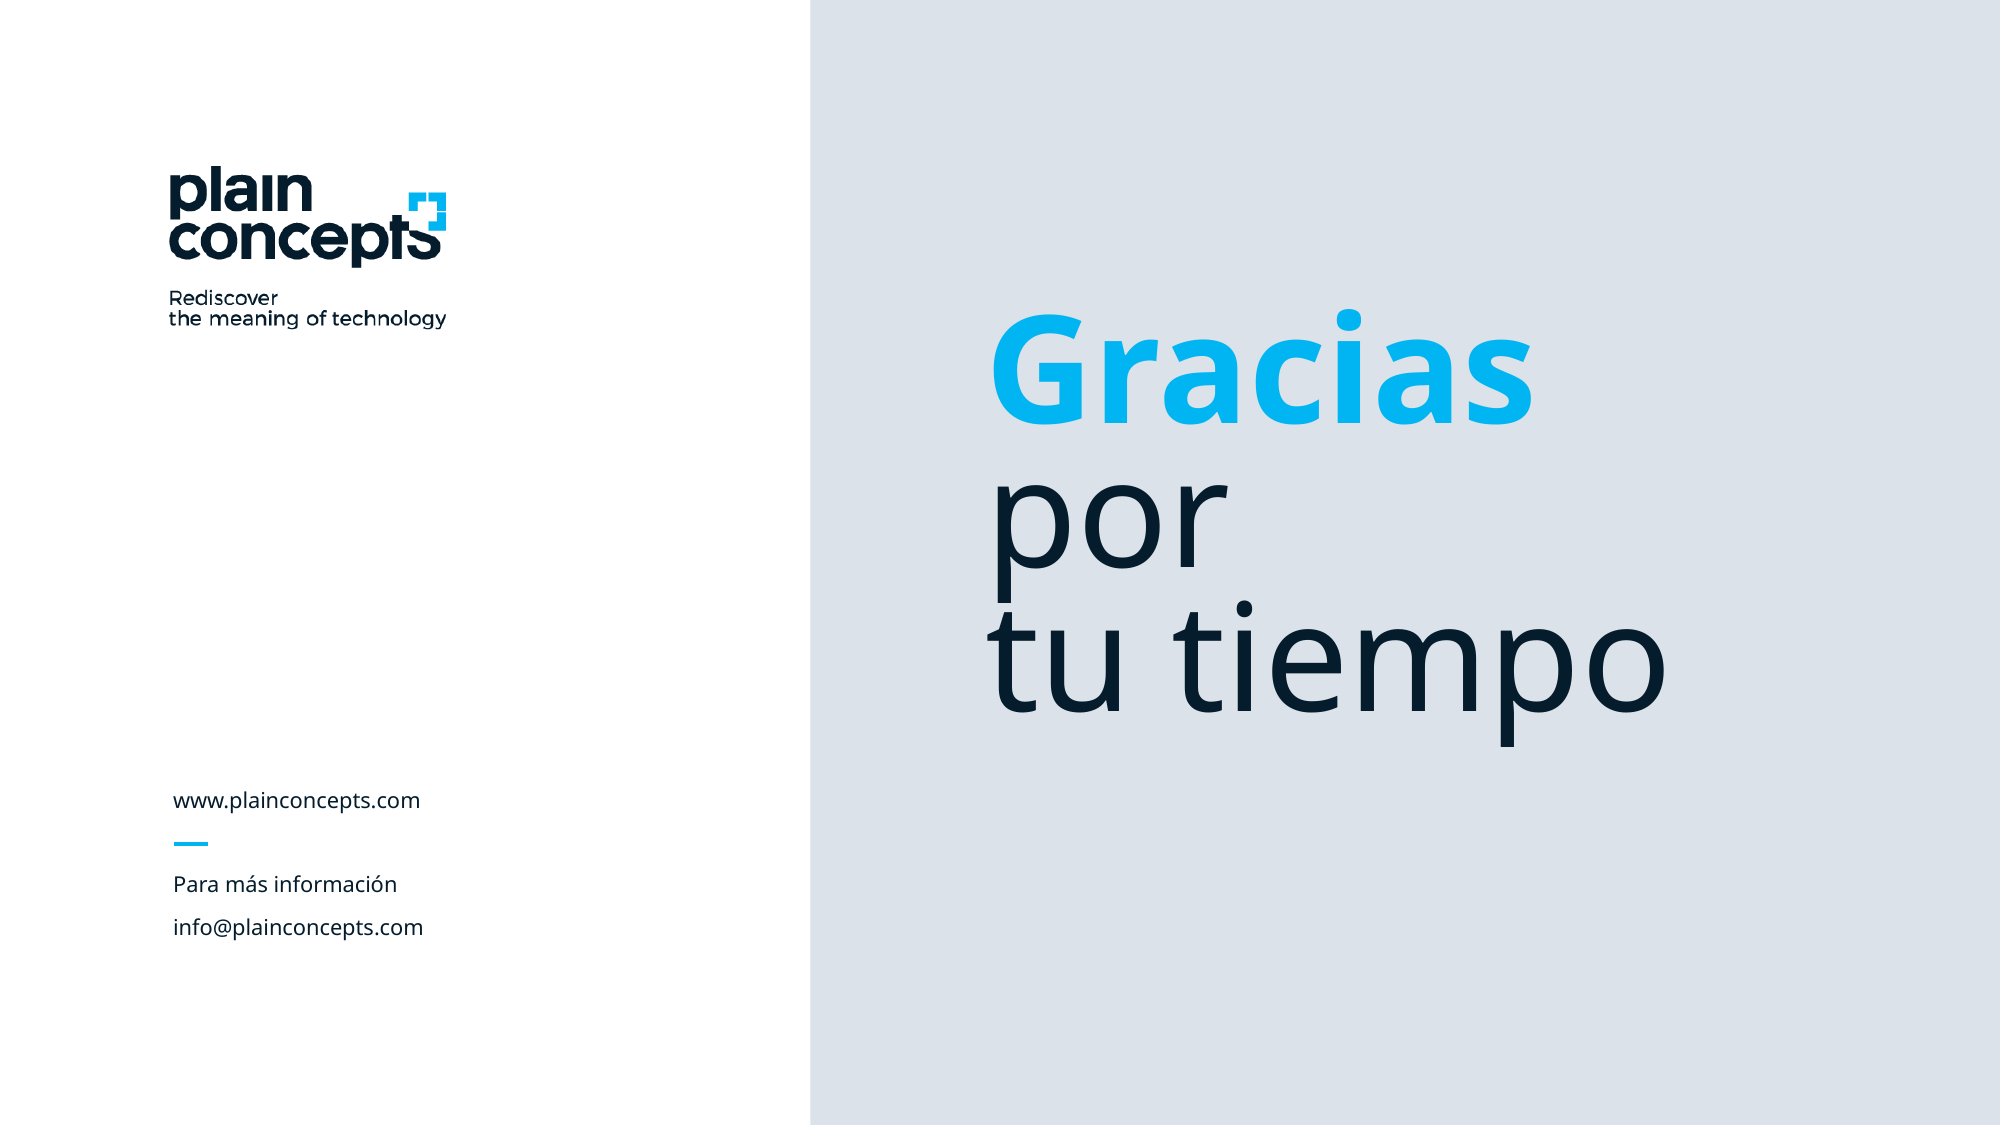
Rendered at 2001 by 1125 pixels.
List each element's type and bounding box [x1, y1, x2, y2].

picture [99, 104, 517, 395]
